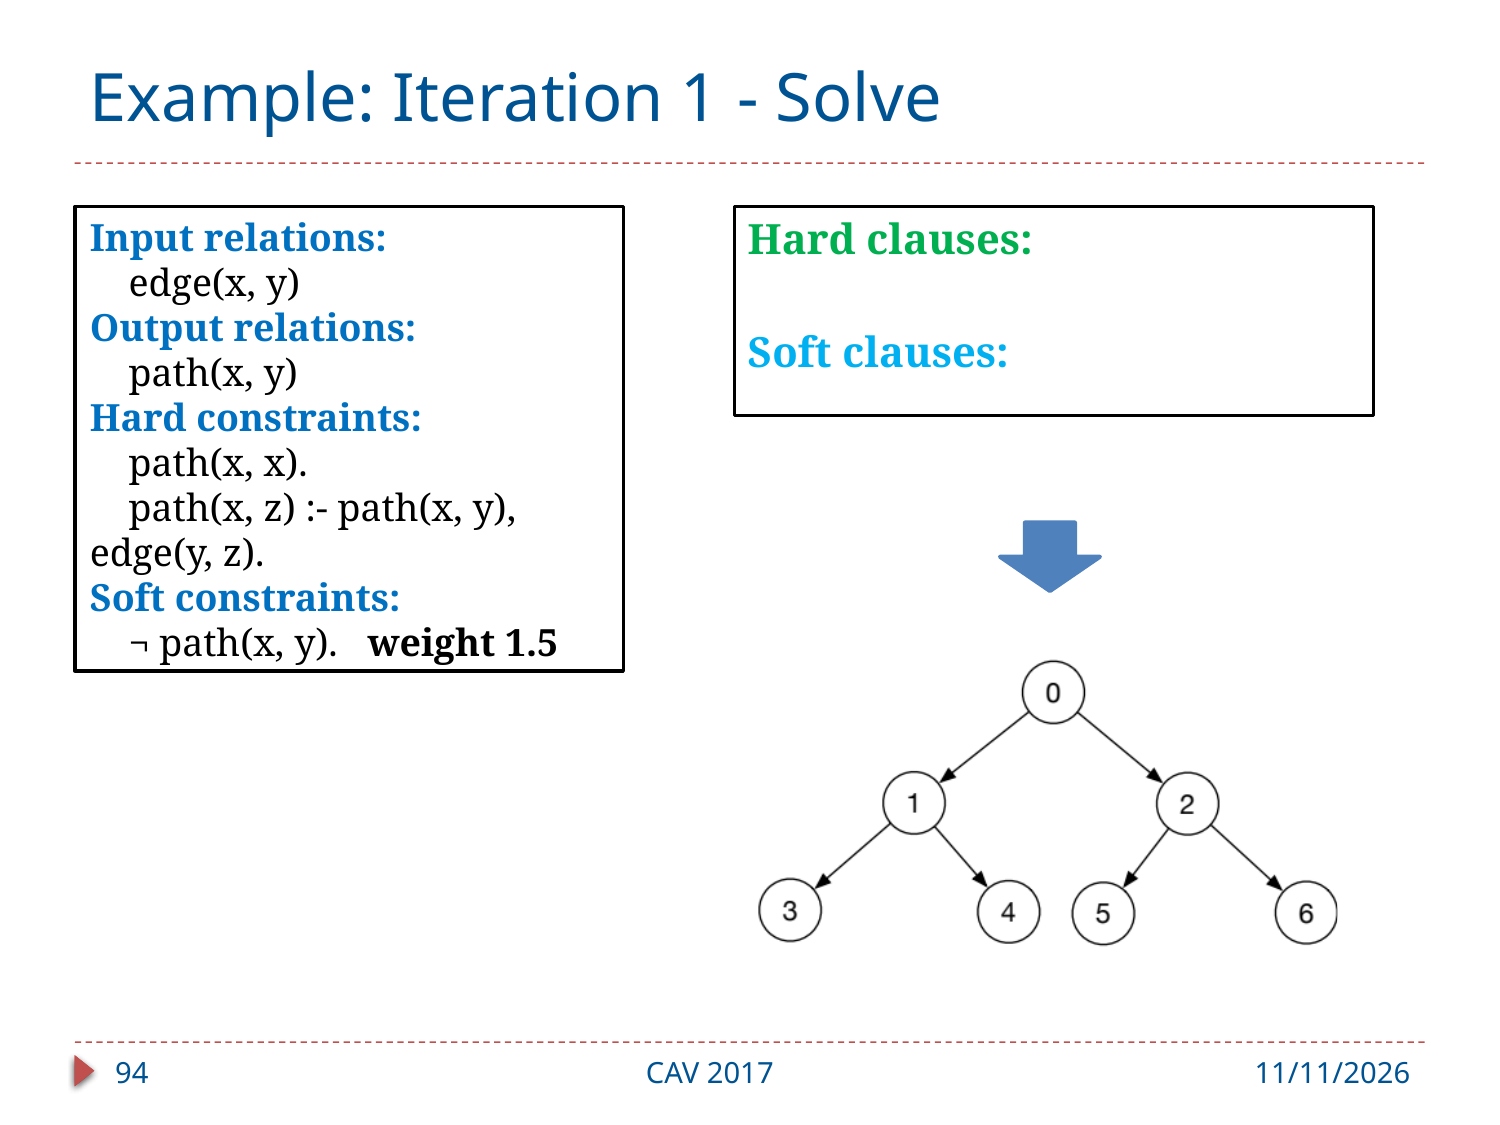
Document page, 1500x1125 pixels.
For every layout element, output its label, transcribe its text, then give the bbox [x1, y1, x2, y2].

text_box Input relations: edge(x, y) Output relations: path(x, y) Hard constraints: path(x, x). path(x, z) :- path(x, y), edge(y, z). Soft constraints: ¬ path(x, y). weight 1.5 [74, 206, 624, 672]
title Example: Iteration 1 - Solve [75, 25, 1425, 165]
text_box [732, 205, 1374, 417]
picture [756, 657, 1338, 947]
footer CAV 2017 [234, 1046, 1185, 1107]
text_box [998, 520, 1102, 593]
slide_number 94 [100, 1046, 234, 1107]
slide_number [1185, 1046, 1426, 1107]
